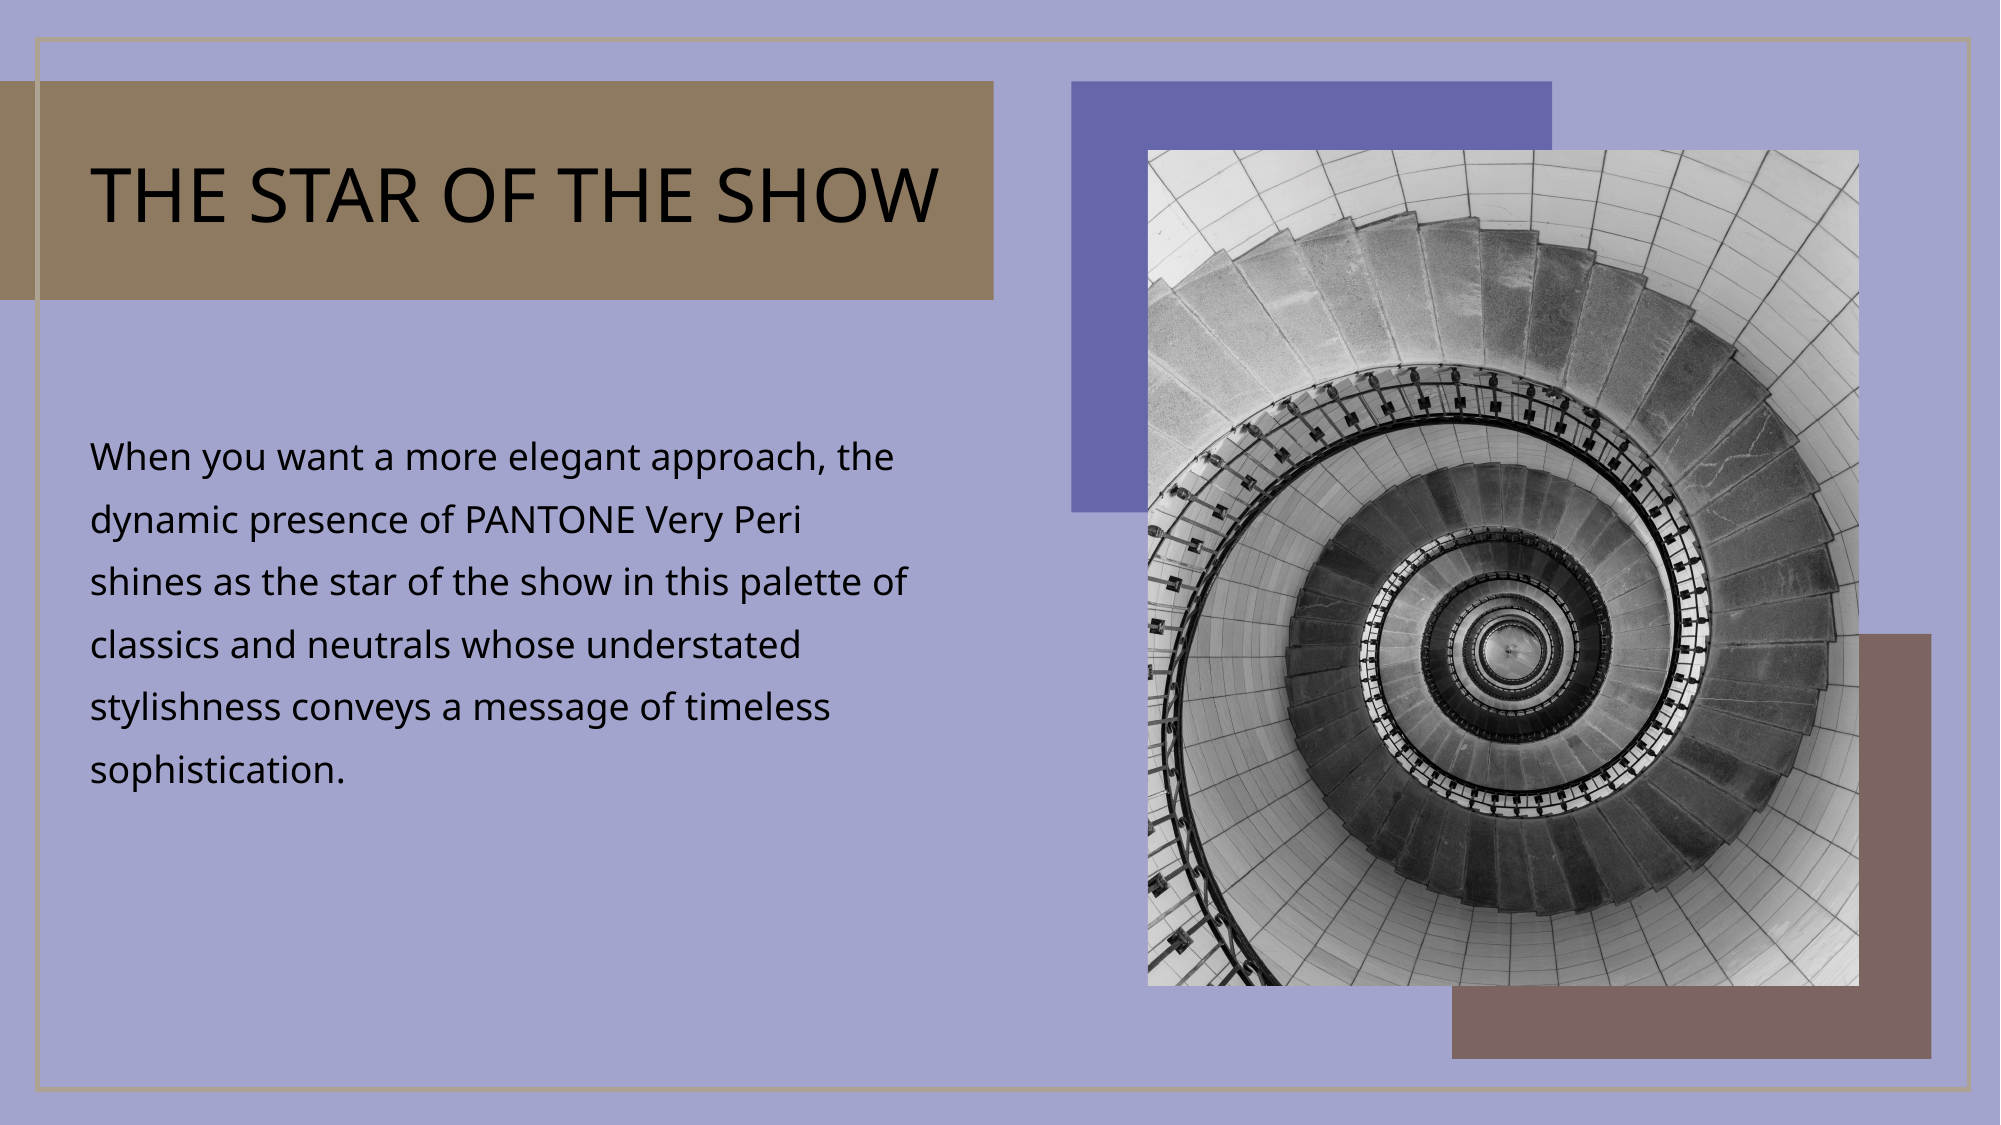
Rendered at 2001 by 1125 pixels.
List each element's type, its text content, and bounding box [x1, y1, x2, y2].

list When you want a more elegant approach, the dynamic presence of PANTONE Very Peri shines as the star of the show in this palette of classics and neutrals whose understated stylishness conveys a message of timeless sophistication. [75, 408, 929, 991]
picture [1147, 149, 1859, 986]
title THE STAR OF THE SHOW [75, 149, 1000, 408]
